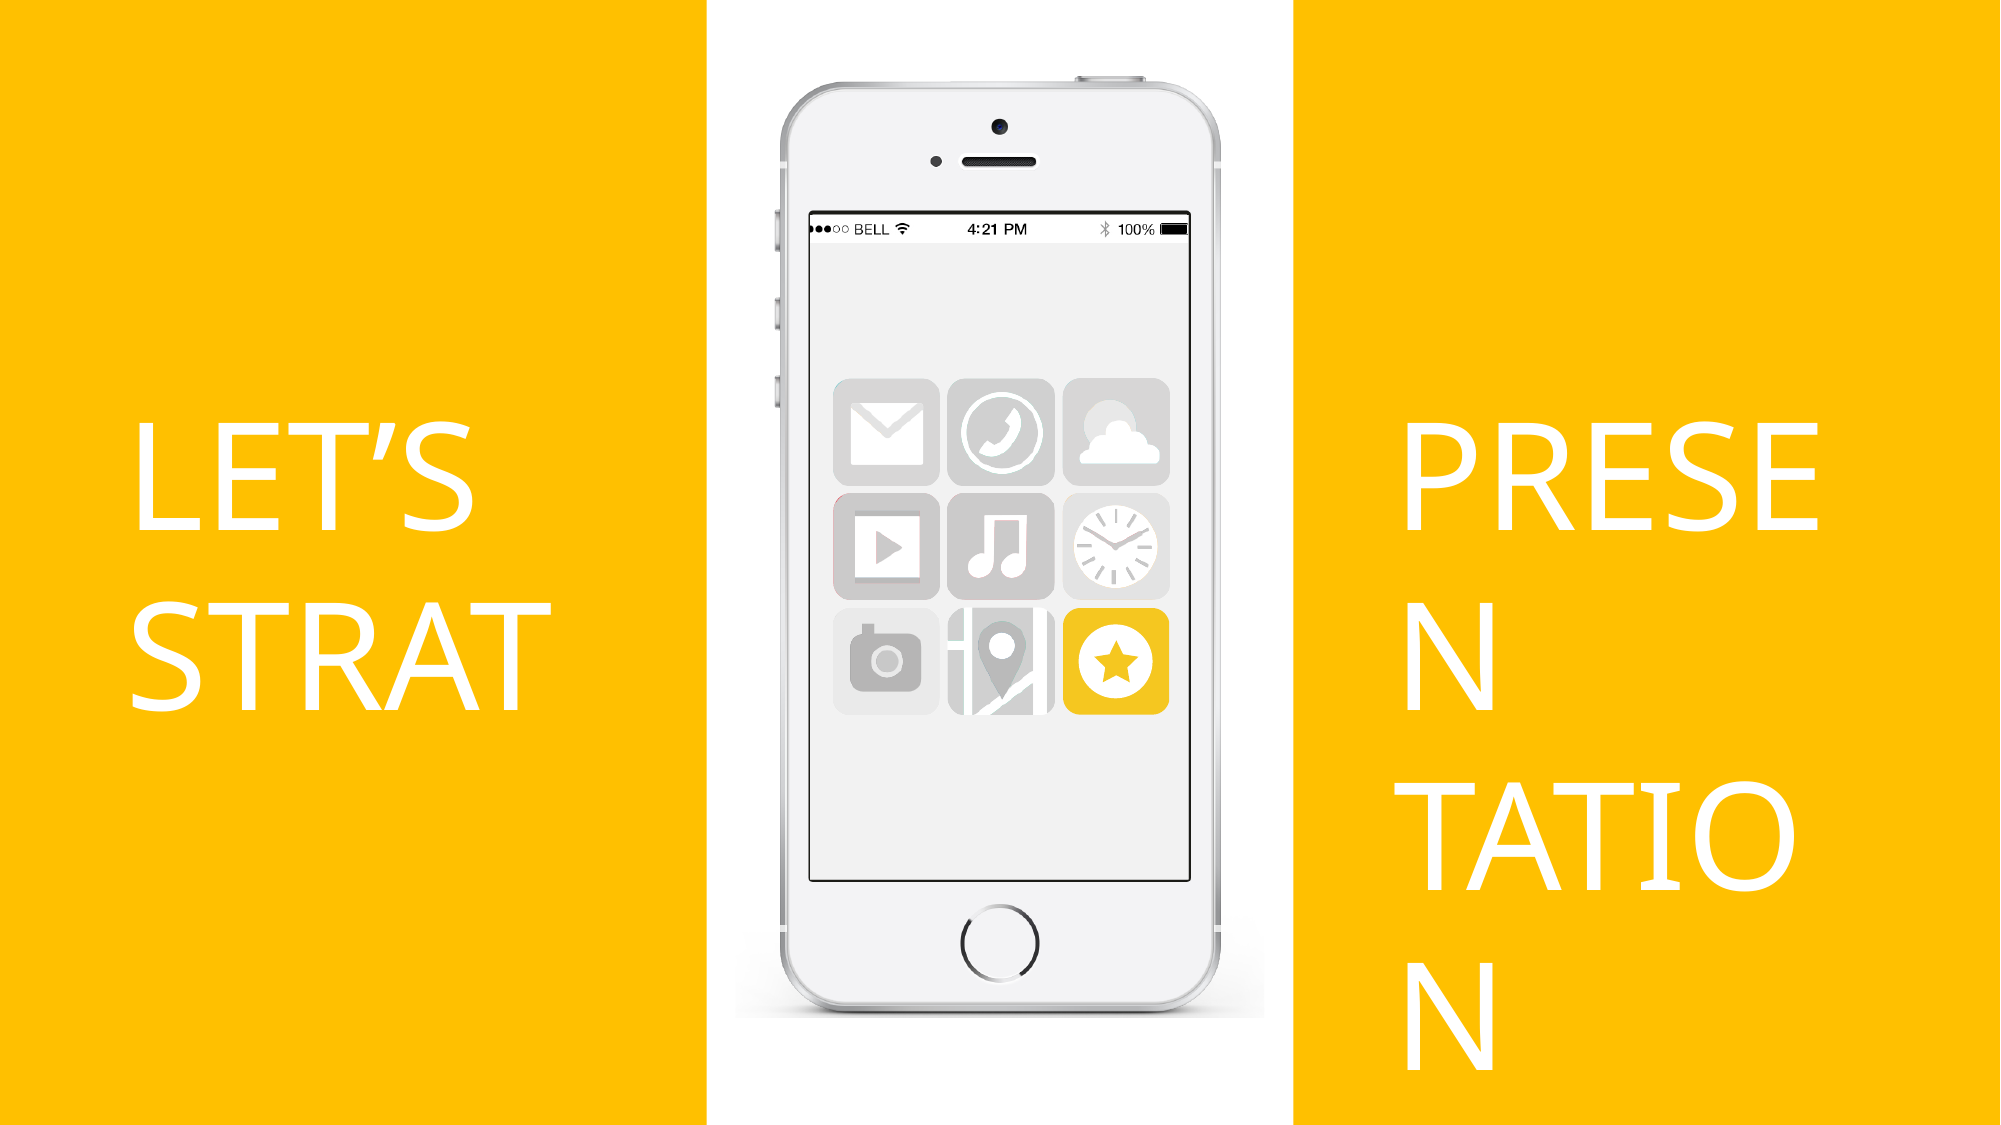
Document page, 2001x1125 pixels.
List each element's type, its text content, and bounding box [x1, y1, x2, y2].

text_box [832, 378, 1170, 715]
text_box LET’S STRAT [110, 373, 596, 748]
text_box [0, 0, 708, 1125]
text_box [1292, 0, 2000, 1125]
text_box PRESEN TATION [1379, 373, 1914, 1108]
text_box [735, 75, 1265, 1018]
